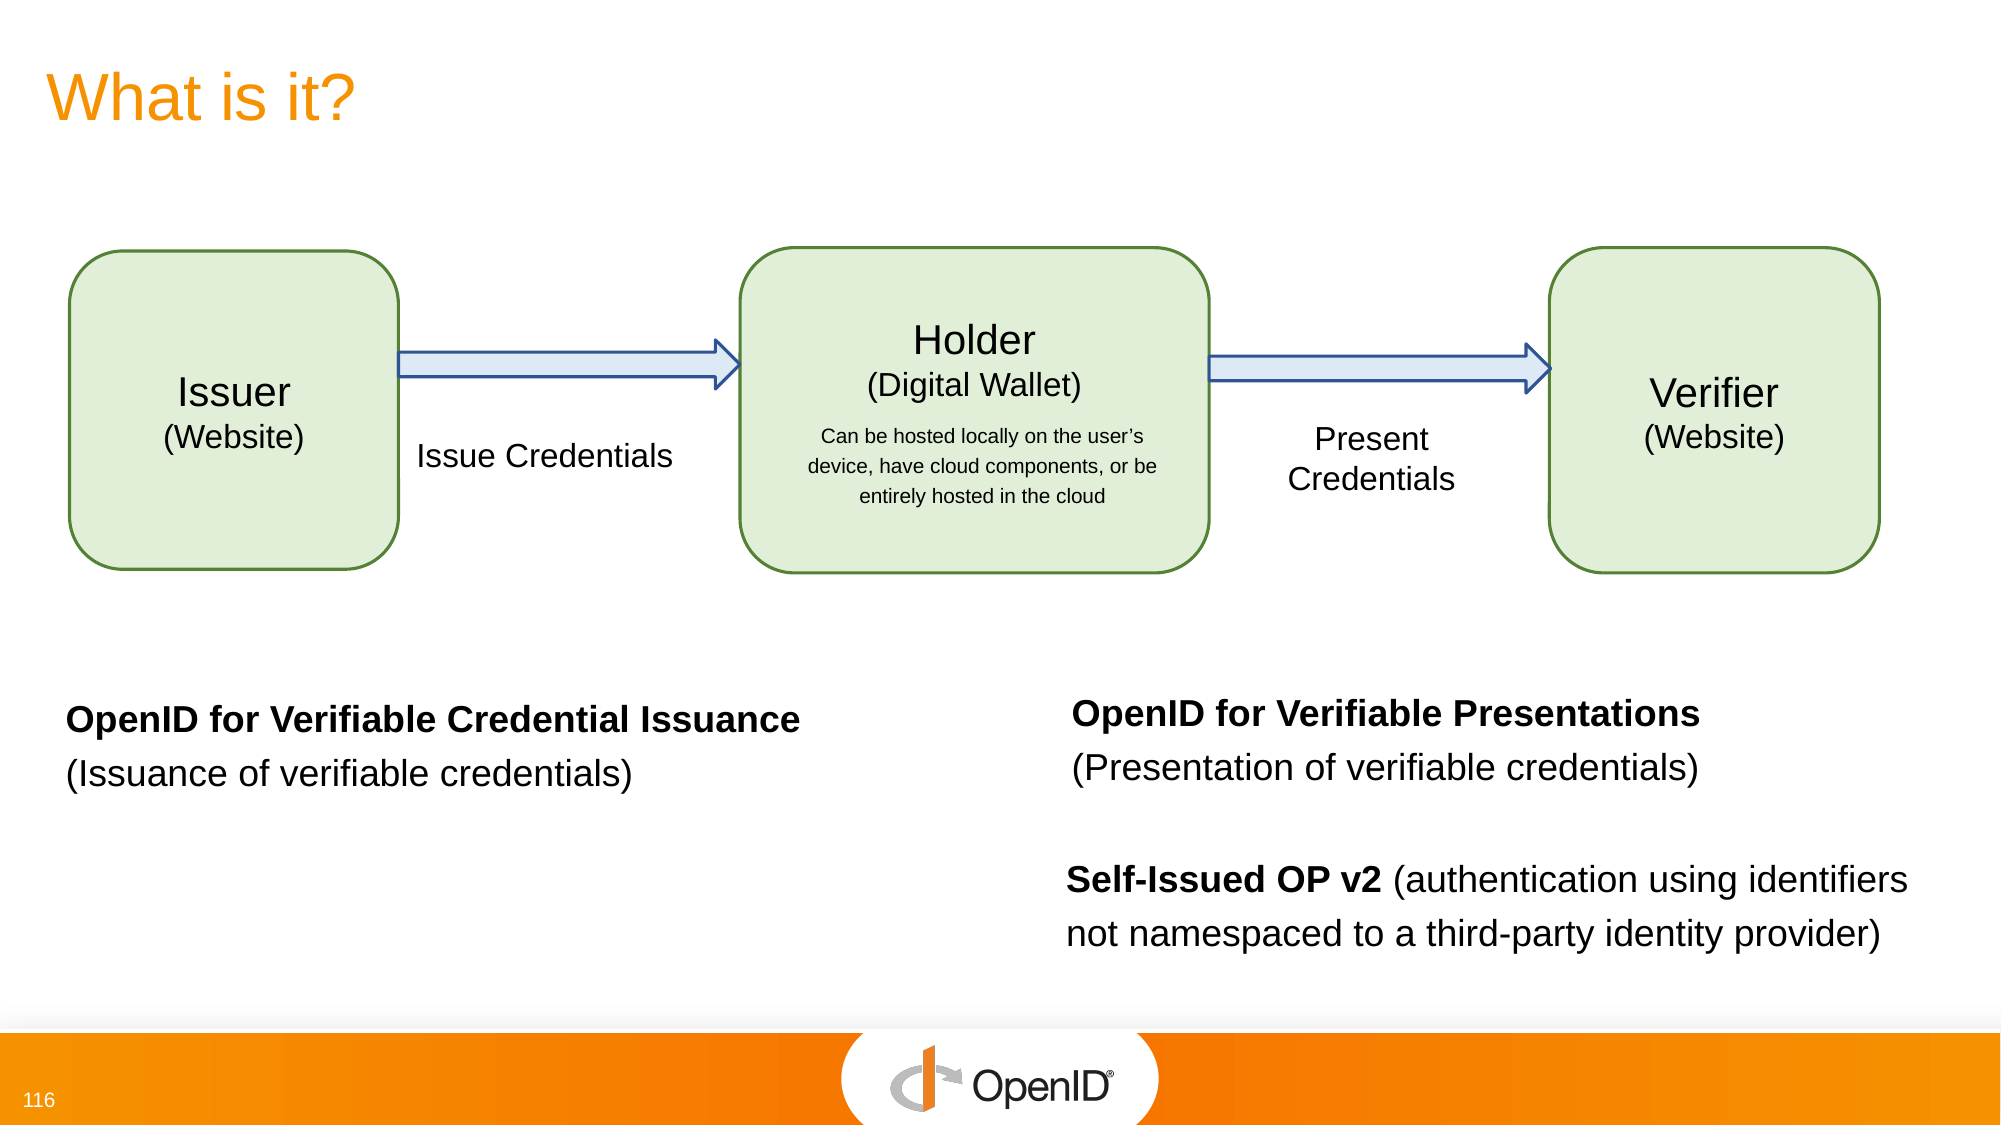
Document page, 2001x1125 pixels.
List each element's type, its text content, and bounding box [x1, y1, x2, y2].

text_box Present Credentials [1200, 406, 1543, 508]
text_box Issuer (Website) [69, 250, 399, 570]
text_box Self-Issued OP v2 (authentication using identifiers not namespaced to a third-party identity provider) [1039, 835, 1977, 966]
text_box OpenID for Verifiable Credential Issuance (Issuance of verifiable credentials) [38, 675, 976, 806]
text_box [398, 339, 741, 390]
text_box [1209, 343, 1551, 394]
text_box Verifier (Website) [1549, 247, 1880, 573]
title What is it? [46, 49, 1954, 142]
text_box Issue Credentials [374, 403, 716, 505]
text_box Holder (Digital Wallet) Can be hosted locally on the user’s device, have cloud components, or be entirely hosted in the cloud [740, 247, 1210, 573]
picture [873, 1032, 1127, 1125]
text_box OpenID for Verifiable Presentations (Presentation of verifiable credentials) [1044, 668, 1911, 800]
